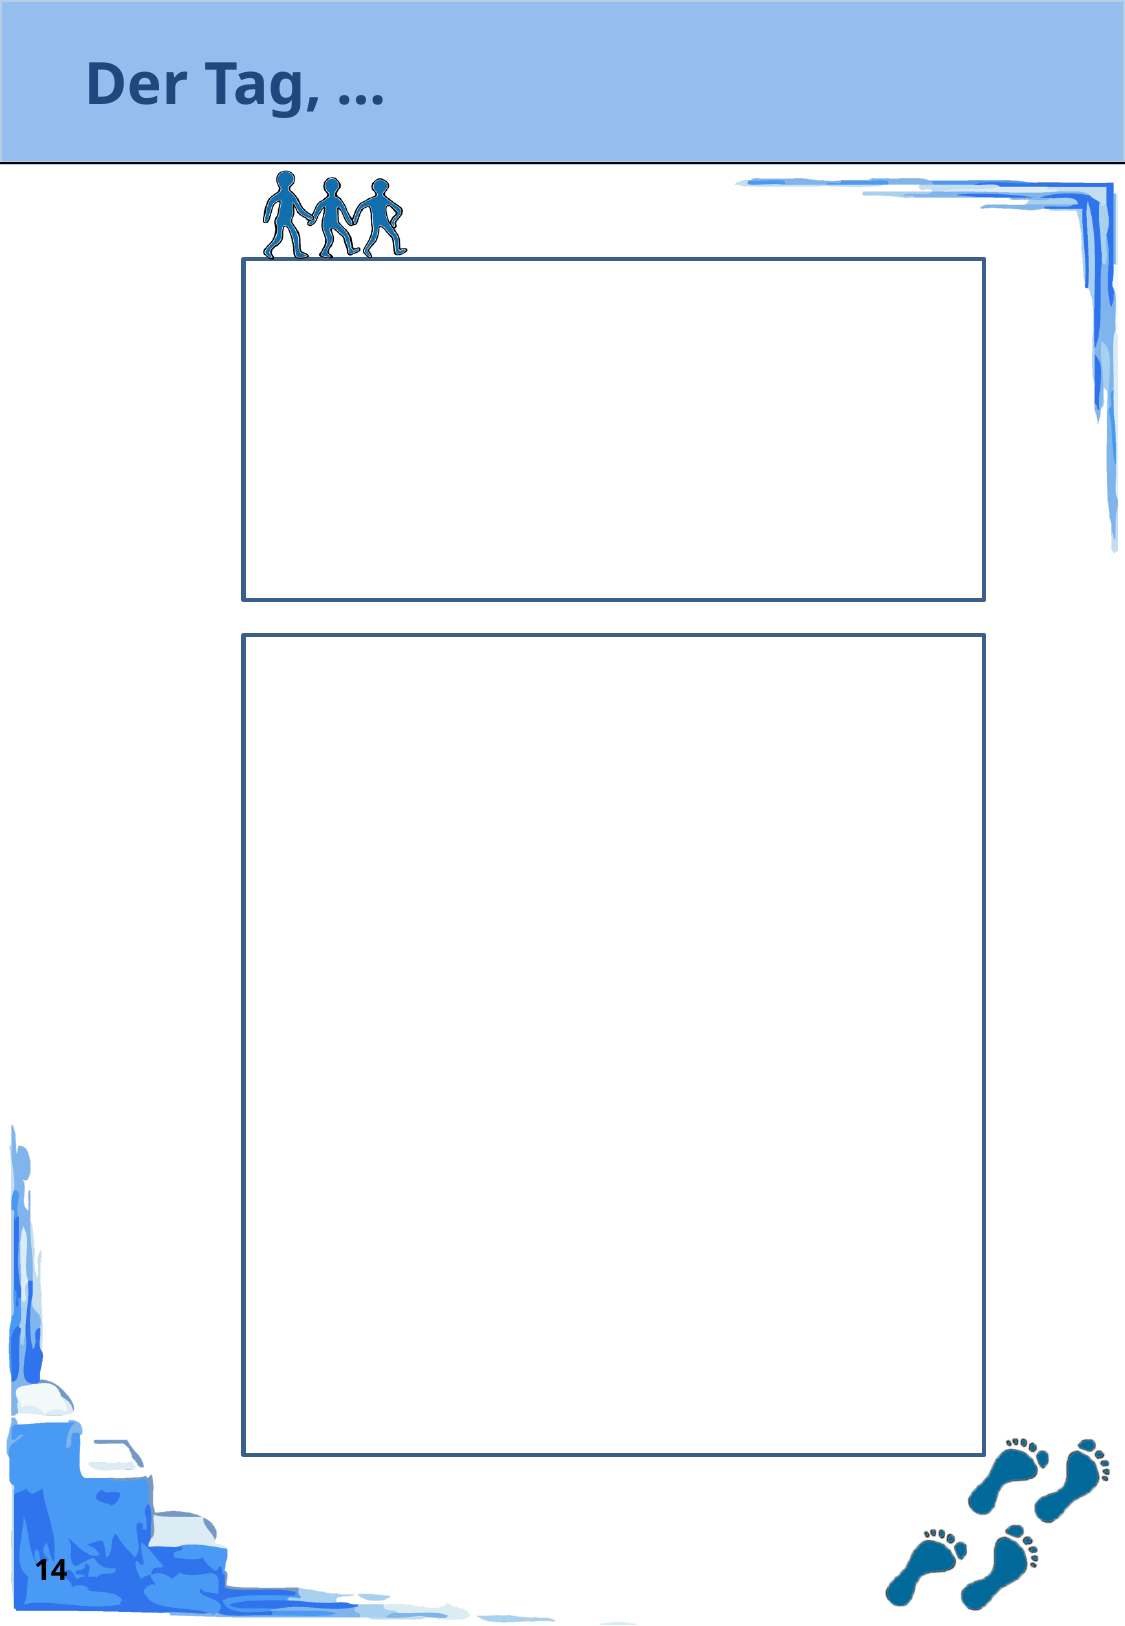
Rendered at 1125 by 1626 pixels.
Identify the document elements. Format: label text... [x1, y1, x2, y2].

text_box Der Tag, … [69, 1, 1118, 162]
text_box [0, 0, 1125, 162]
picture [0, 168, 1125, 1626]
